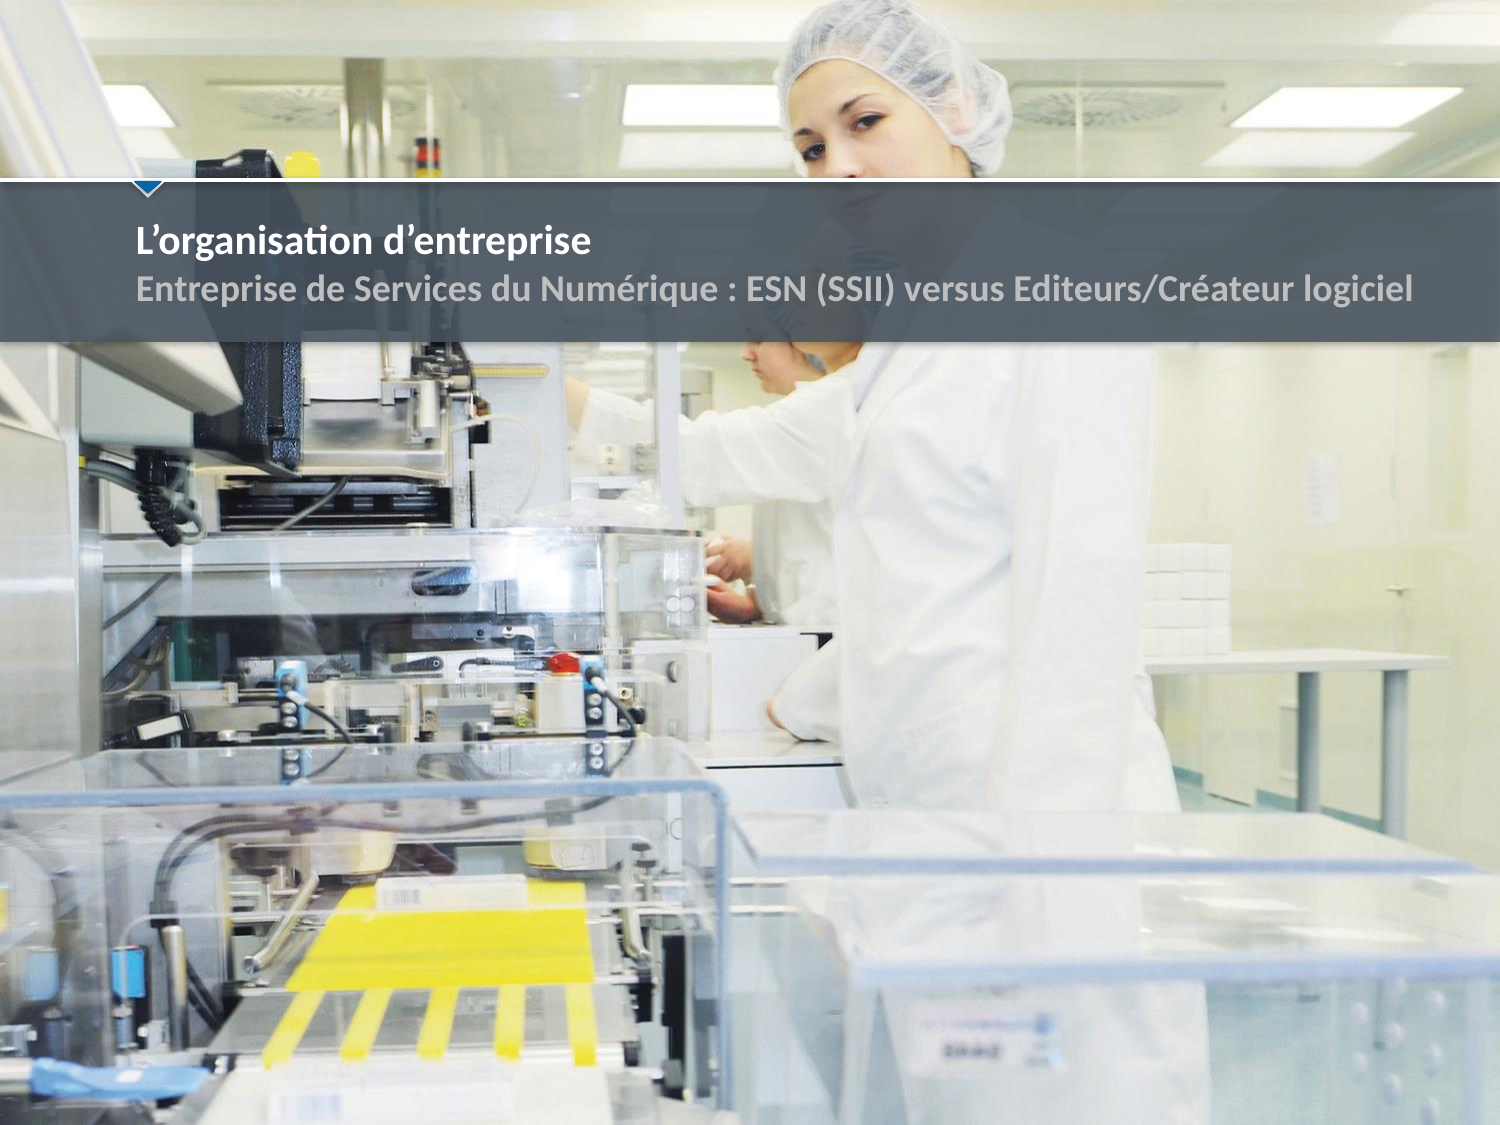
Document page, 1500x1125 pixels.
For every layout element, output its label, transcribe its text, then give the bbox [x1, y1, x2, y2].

picture [0, 0, 1500, 178]
title L’organisation d’entreprise Entreprise de Services du Numérique : ESN (SSII) versus Editeurs/Créateur logiciel [135, 213, 1489, 344]
picture [0, 342, 1500, 1125]
